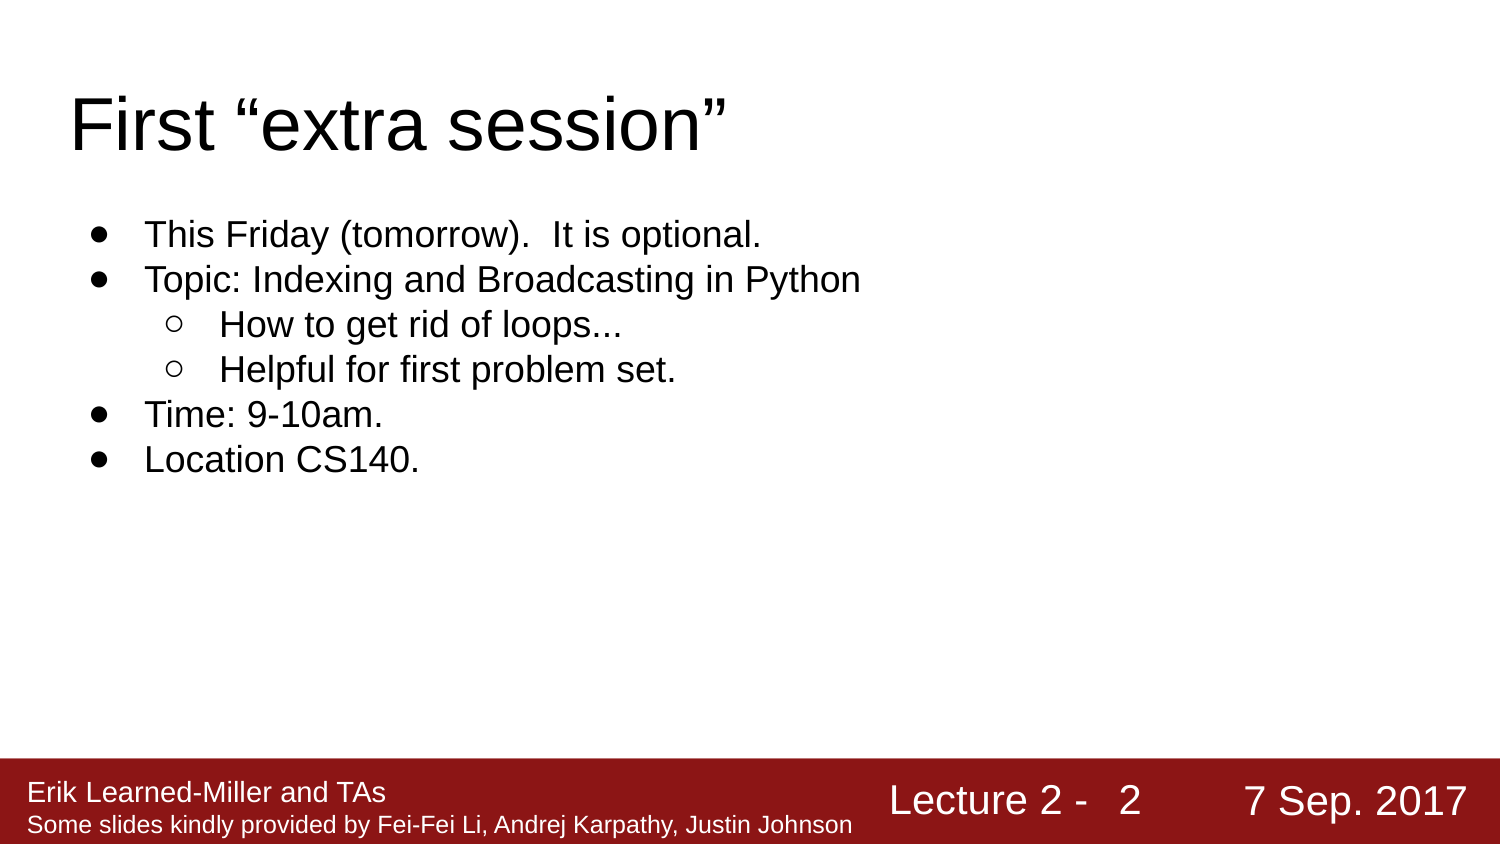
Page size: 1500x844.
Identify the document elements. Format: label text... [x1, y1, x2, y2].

slide_number ‹#› [1066, 765, 1157, 831]
text_box First “extra session” This Friday (tomorrow). It is optional. Topic: Indexing and Broadcasting in Python How to get rid of loops... Helpful for first problem set. Time: 9-10am. Location CS140. [54, 60, 1321, 693]
